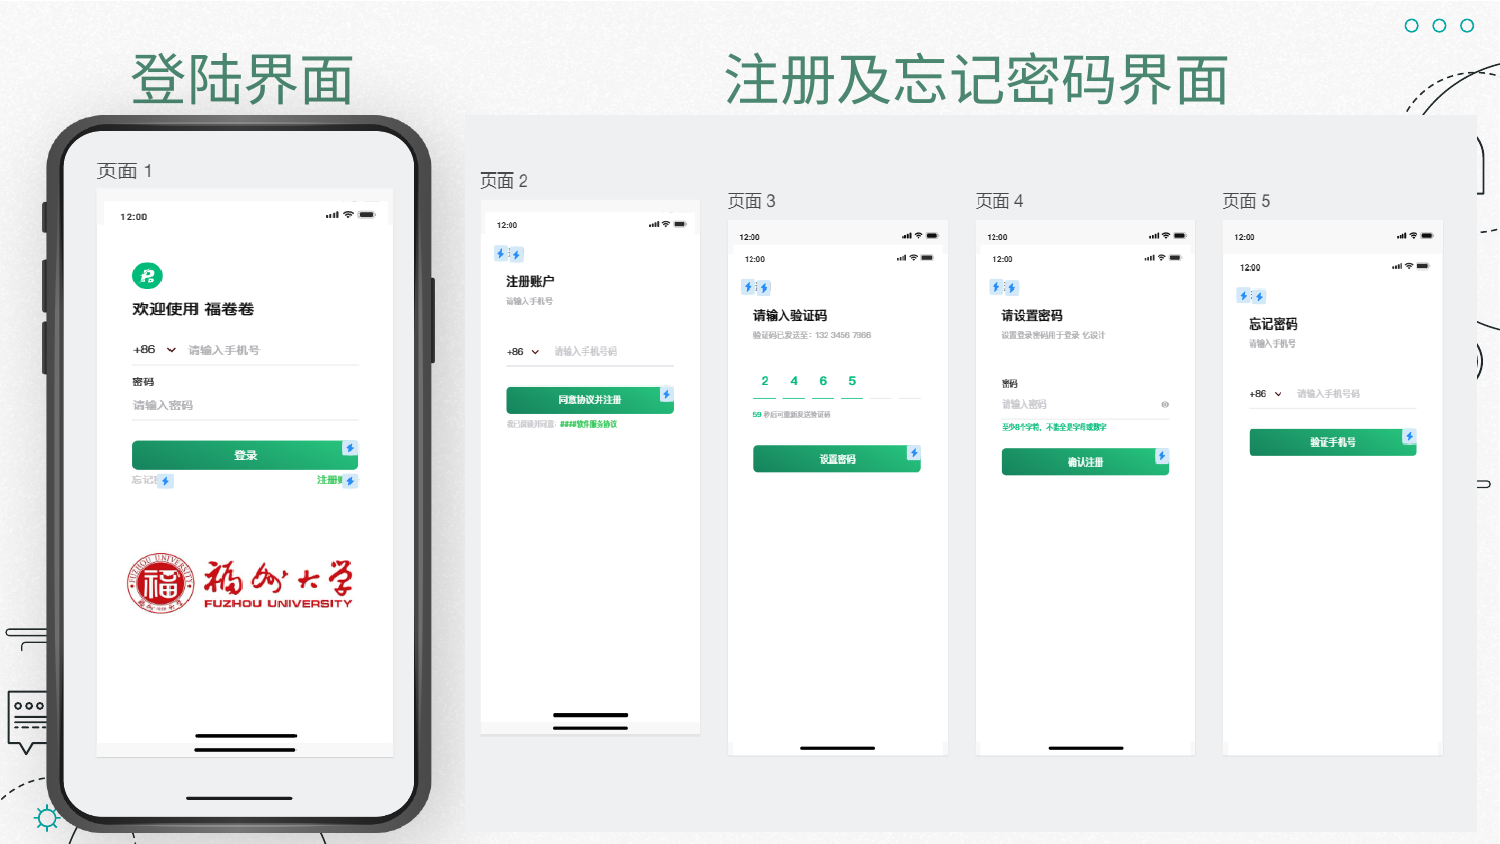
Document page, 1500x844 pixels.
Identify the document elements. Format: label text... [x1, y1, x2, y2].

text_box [42, 115, 435, 833]
picture [464, 115, 1477, 833]
text_box 注册及忘记密码界面 [709, 27, 1246, 113]
text_box 登陆界面 [116, 27, 371, 86]
